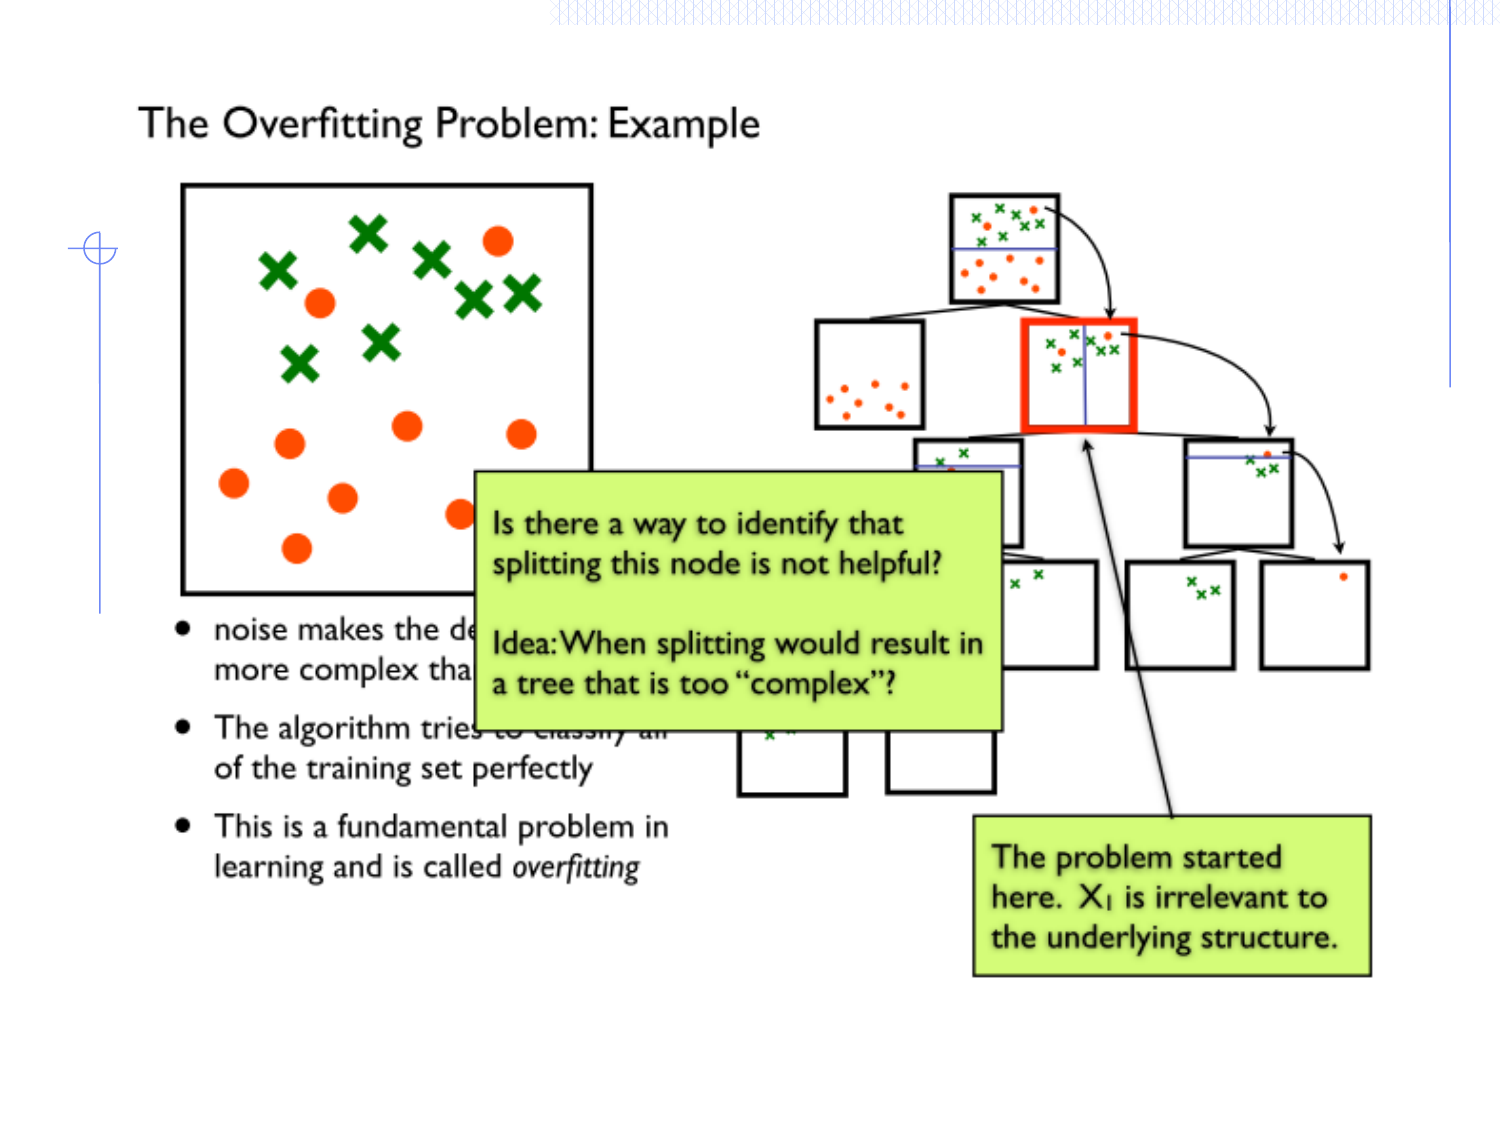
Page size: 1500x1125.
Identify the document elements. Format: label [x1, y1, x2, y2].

picture [117, 90, 1403, 991]
